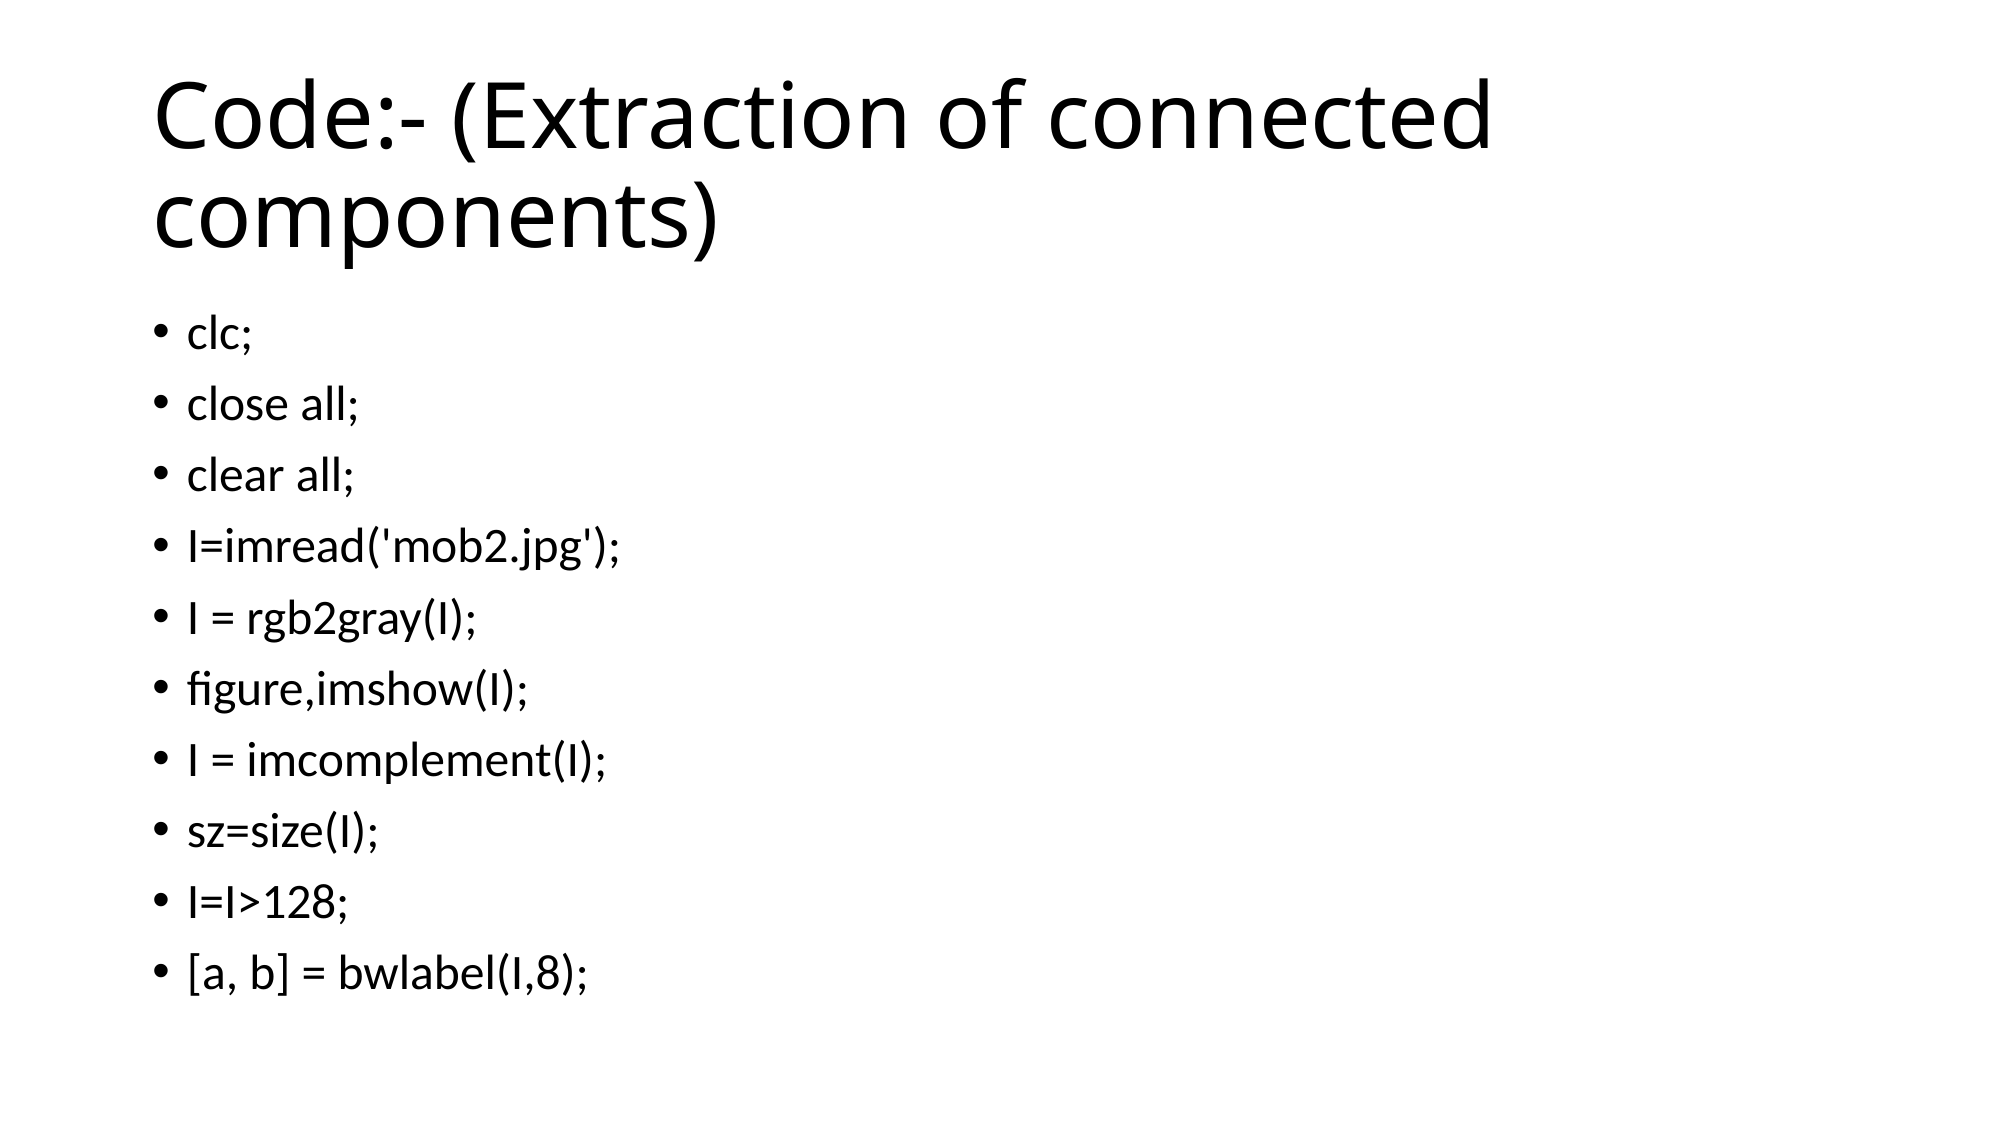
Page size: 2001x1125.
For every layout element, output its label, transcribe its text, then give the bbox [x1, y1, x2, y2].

list clc; close all; clear all; I=imread('mob2.jpg'); I = rgb2gray(I); figure,imshow(I); I = imcomplement(I); sz=size(I); I=I>128; [a, b] = bwlabel(I,8); [137, 299, 1863, 1014]
title Code:- (Extraction of connected components) [137, 59, 1863, 278]
